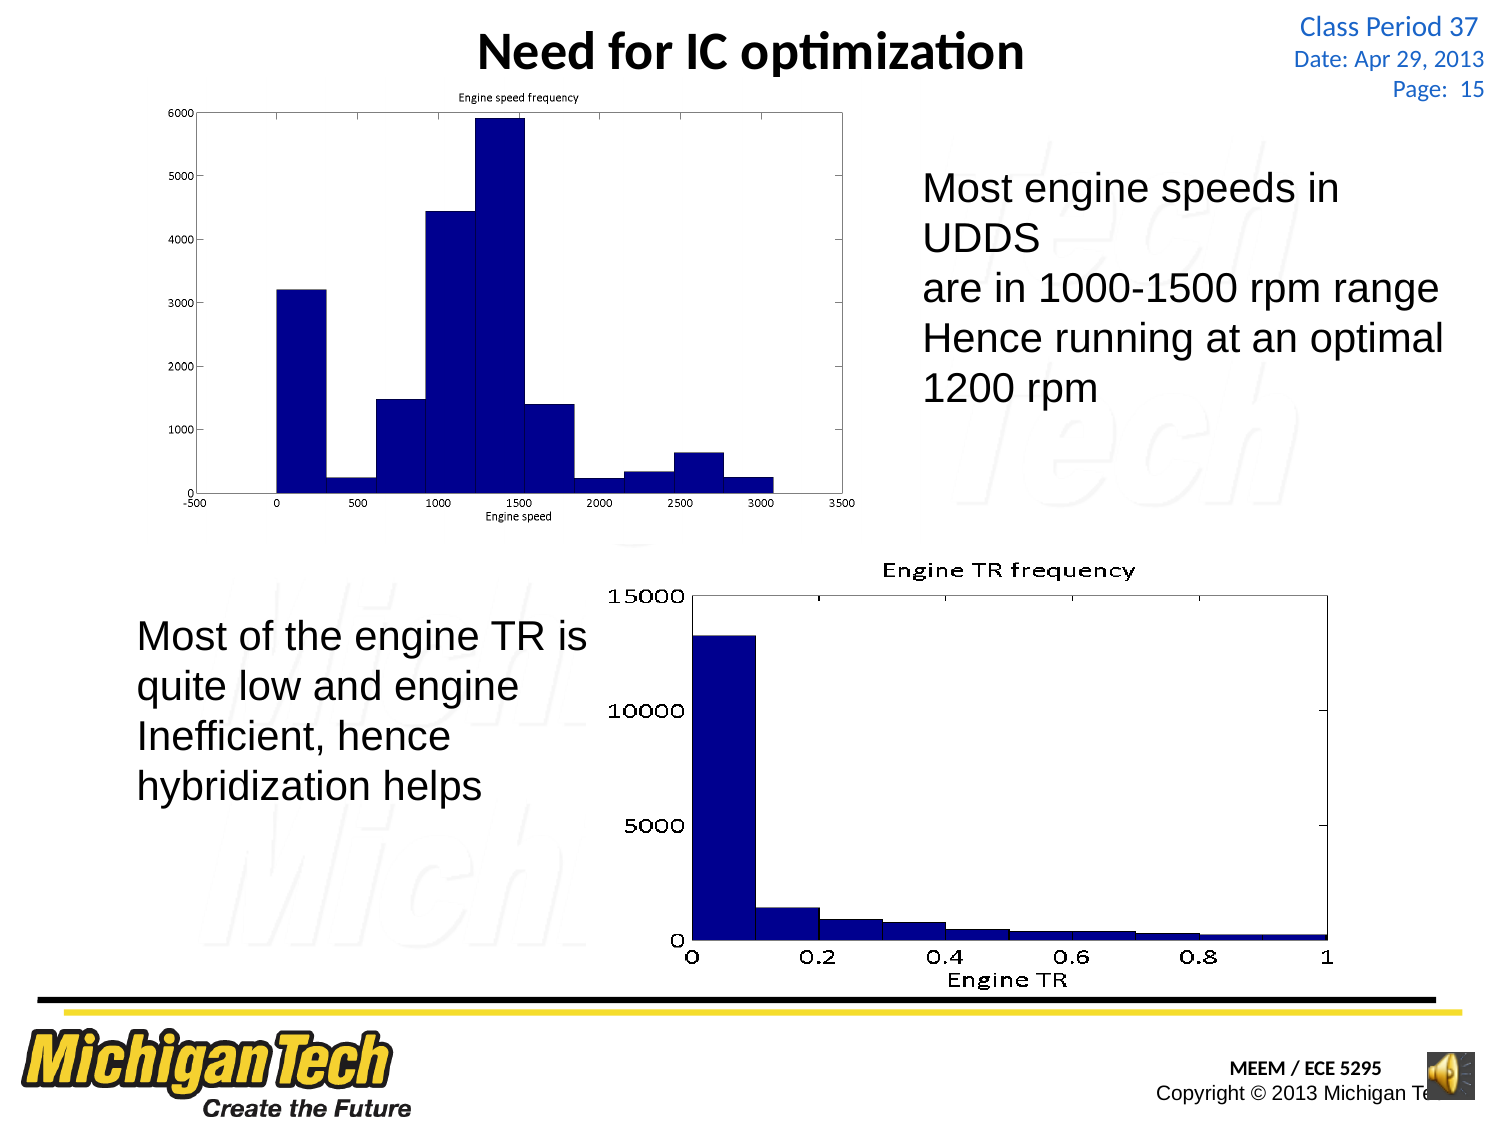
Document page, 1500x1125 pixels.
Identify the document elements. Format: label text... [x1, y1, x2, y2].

picture [1426, 1051, 1477, 1102]
picture [21, 1028, 411, 1117]
title Need for IC optimization [90, 0, 1413, 113]
picture [585, 555, 1405, 994]
text_box Most of the engine TR is quite low and engine Inefficient, hence hybridization helps [121, 601, 580, 817]
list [88, 77, 921, 544]
text_box Most engine speeds in UDDS are in 1000-1500 rpm range Hence running at an optimal 1200 rpm [926, 153, 1485, 418]
